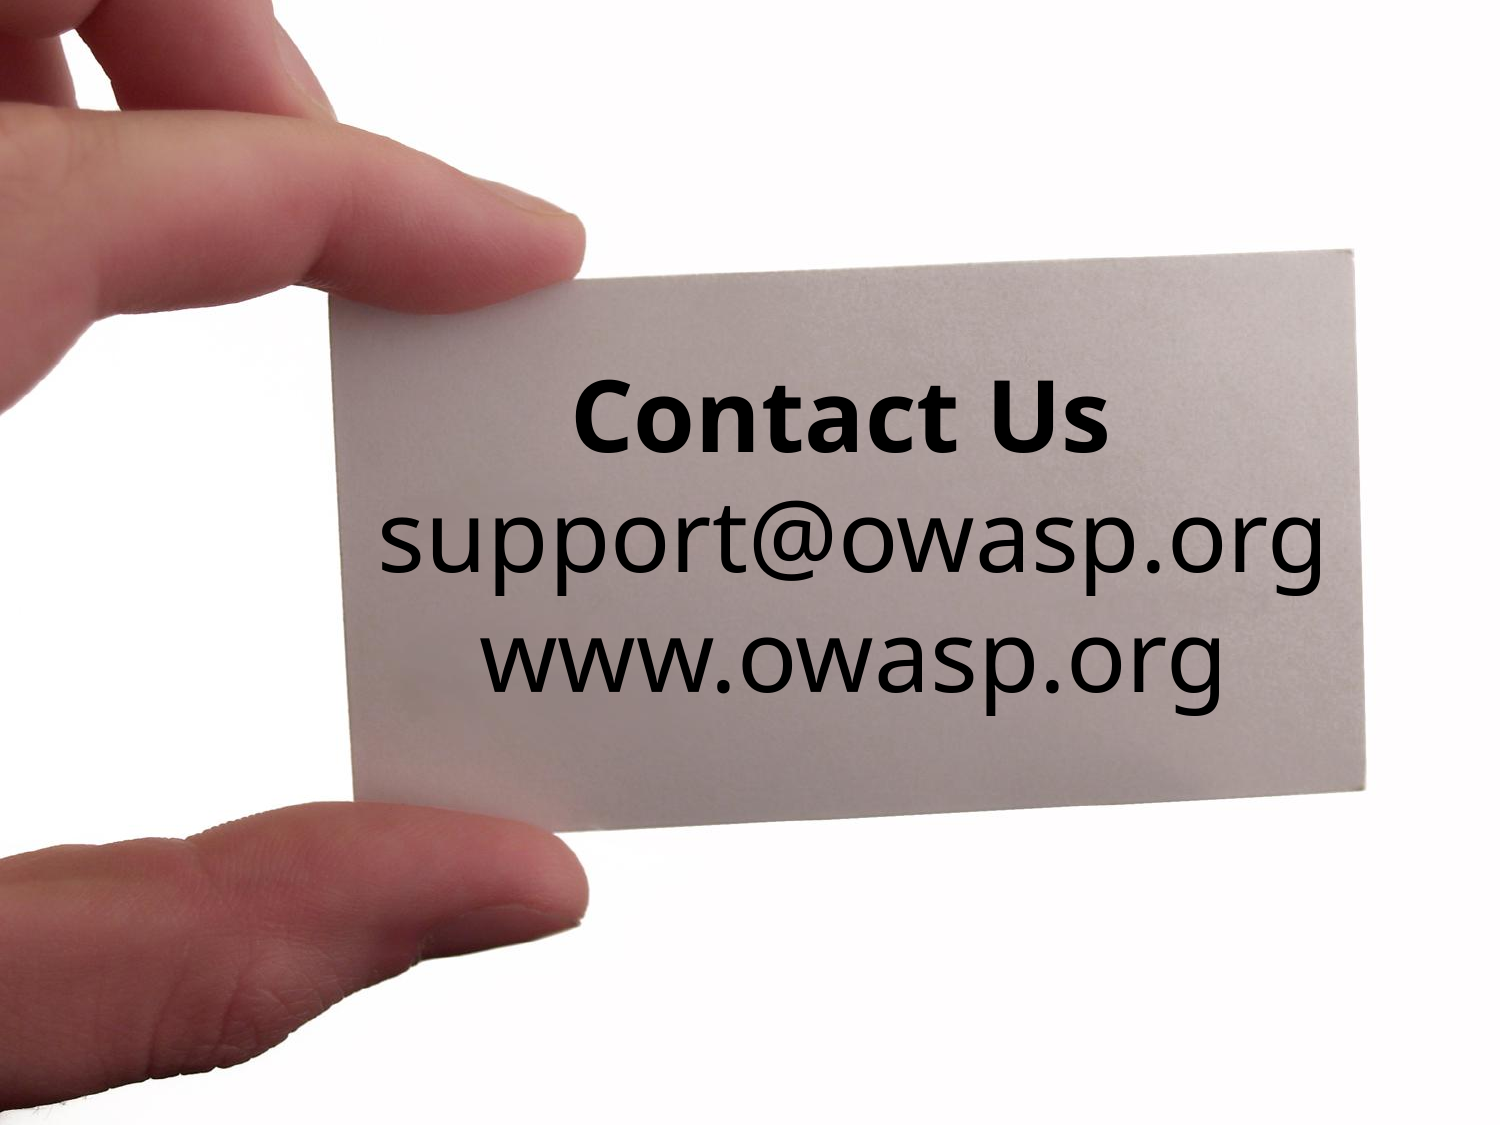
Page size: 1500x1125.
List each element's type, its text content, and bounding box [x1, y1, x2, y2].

picture [0, 0, 1500, 1125]
subtitle Contact Us support@owasp.org www.owasp.org [355, 342, 1353, 759]
